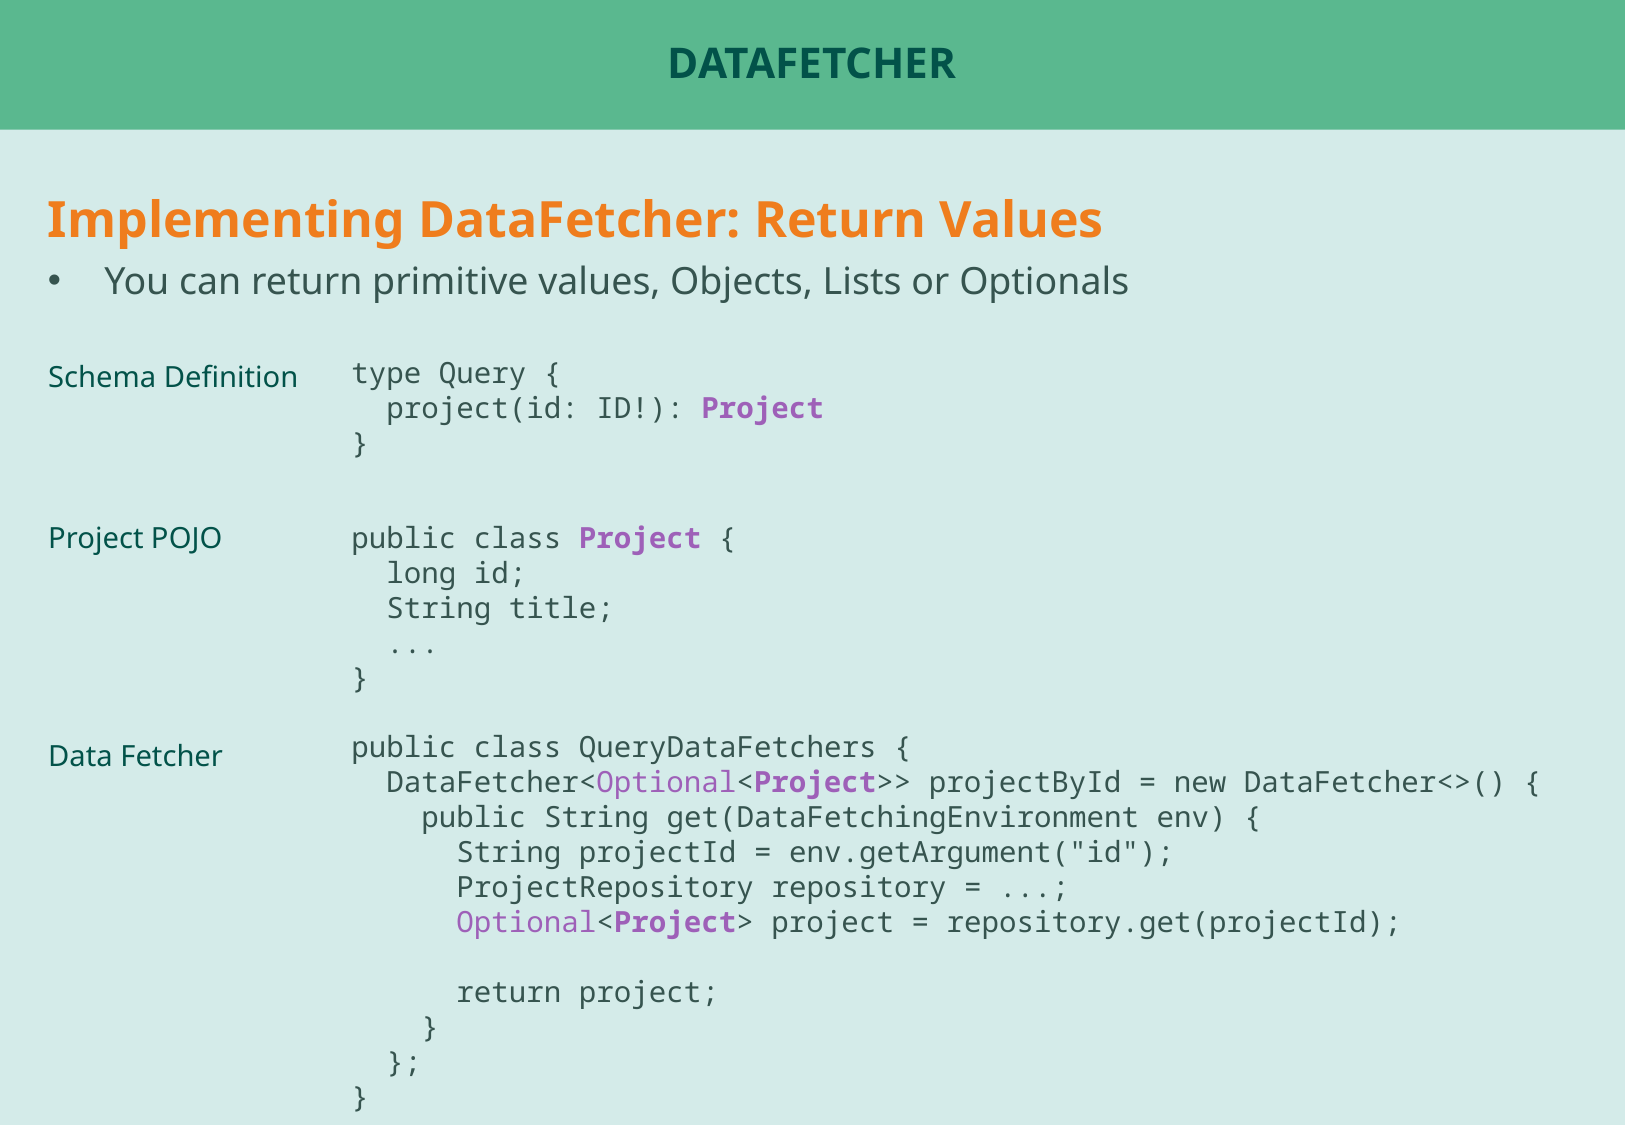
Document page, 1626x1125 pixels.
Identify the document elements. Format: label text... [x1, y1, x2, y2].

text_box public class Project { long id; String title; ... } [336, 511, 1435, 737]
title DataFetcher [0, 0, 1625, 130]
text_box Data Fetcher [33, 729, 434, 780]
text_box Schema Definition [33, 350, 434, 401]
text_box public class QueryDataFetchers { DataFetcher<Optional<Project>> projectById = new DataFetcher<>() { public String get(DataFetchingEnvironment env) { String projectId = env.getArgument("id"); ProjectRepository repository = ...; Optional<Project> project = repository.get(projectId); return project; } }; } [336, 721, 1625, 1121]
text_box Implementing DataFetcher: Return Values You can return primitive values, Objects, Lists or Optionals [33, 168, 1573, 363]
text_box Project POJO [33, 511, 434, 562]
text_box type Query { project(id: ID!): Project } [336, 347, 960, 467]
